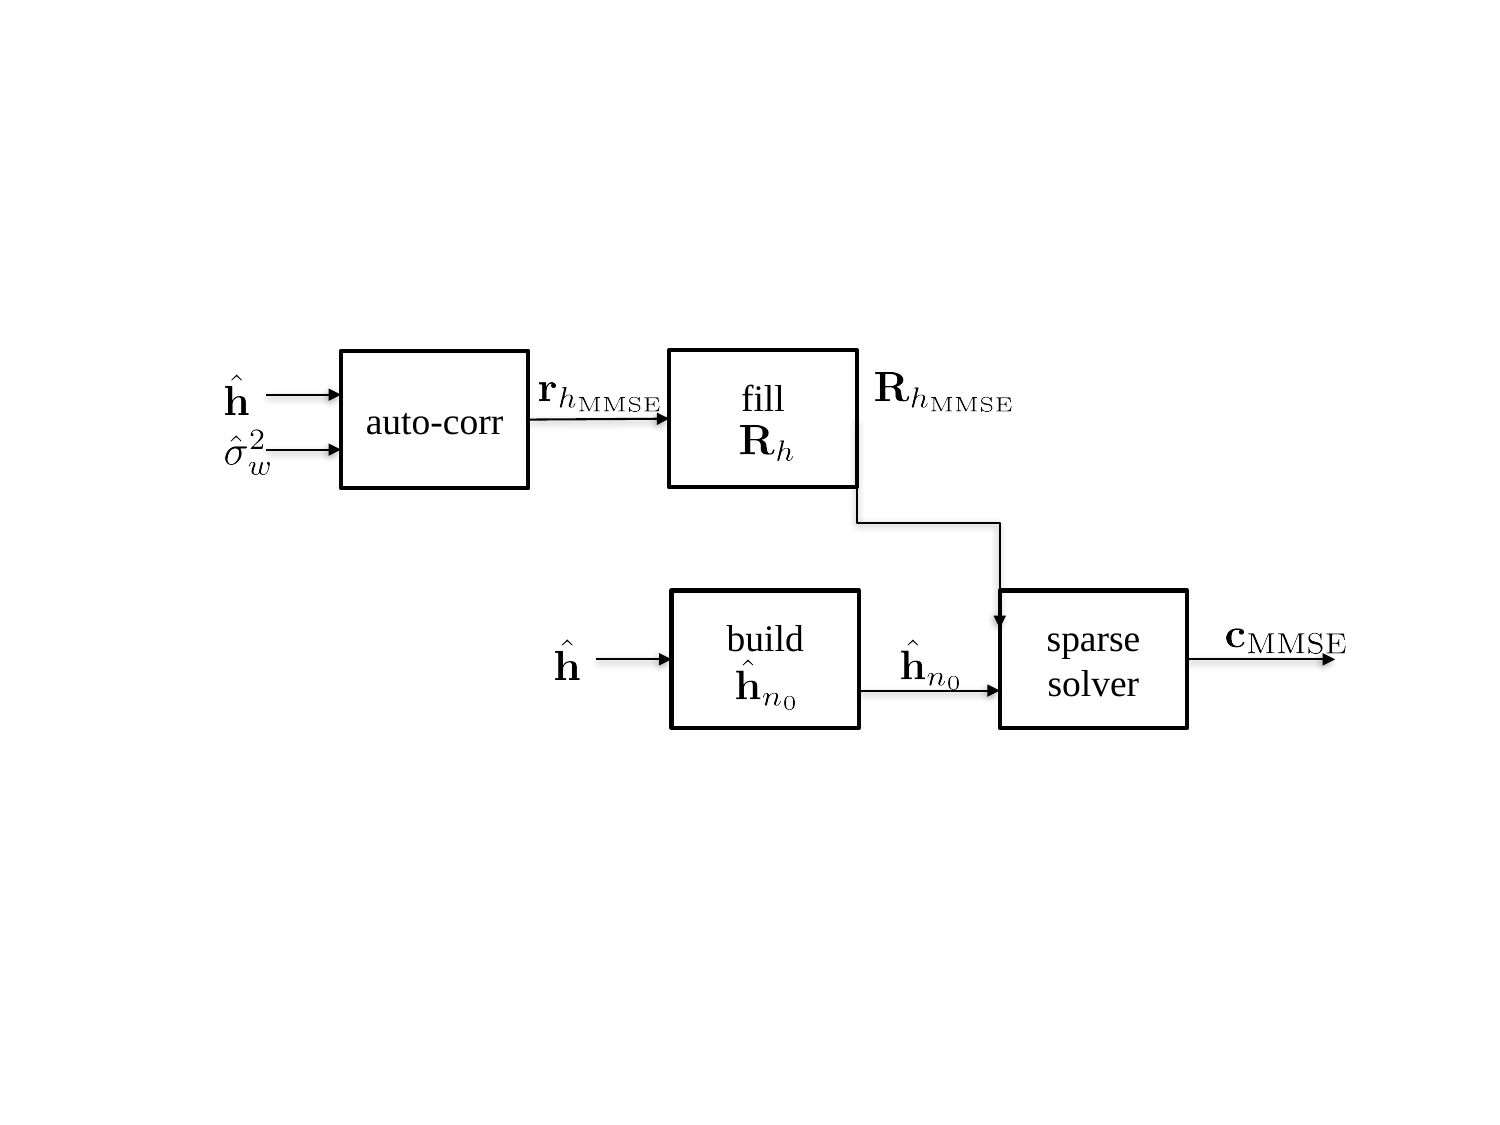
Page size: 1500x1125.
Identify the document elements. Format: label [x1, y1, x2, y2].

text_box [224, 349, 1346, 729]
